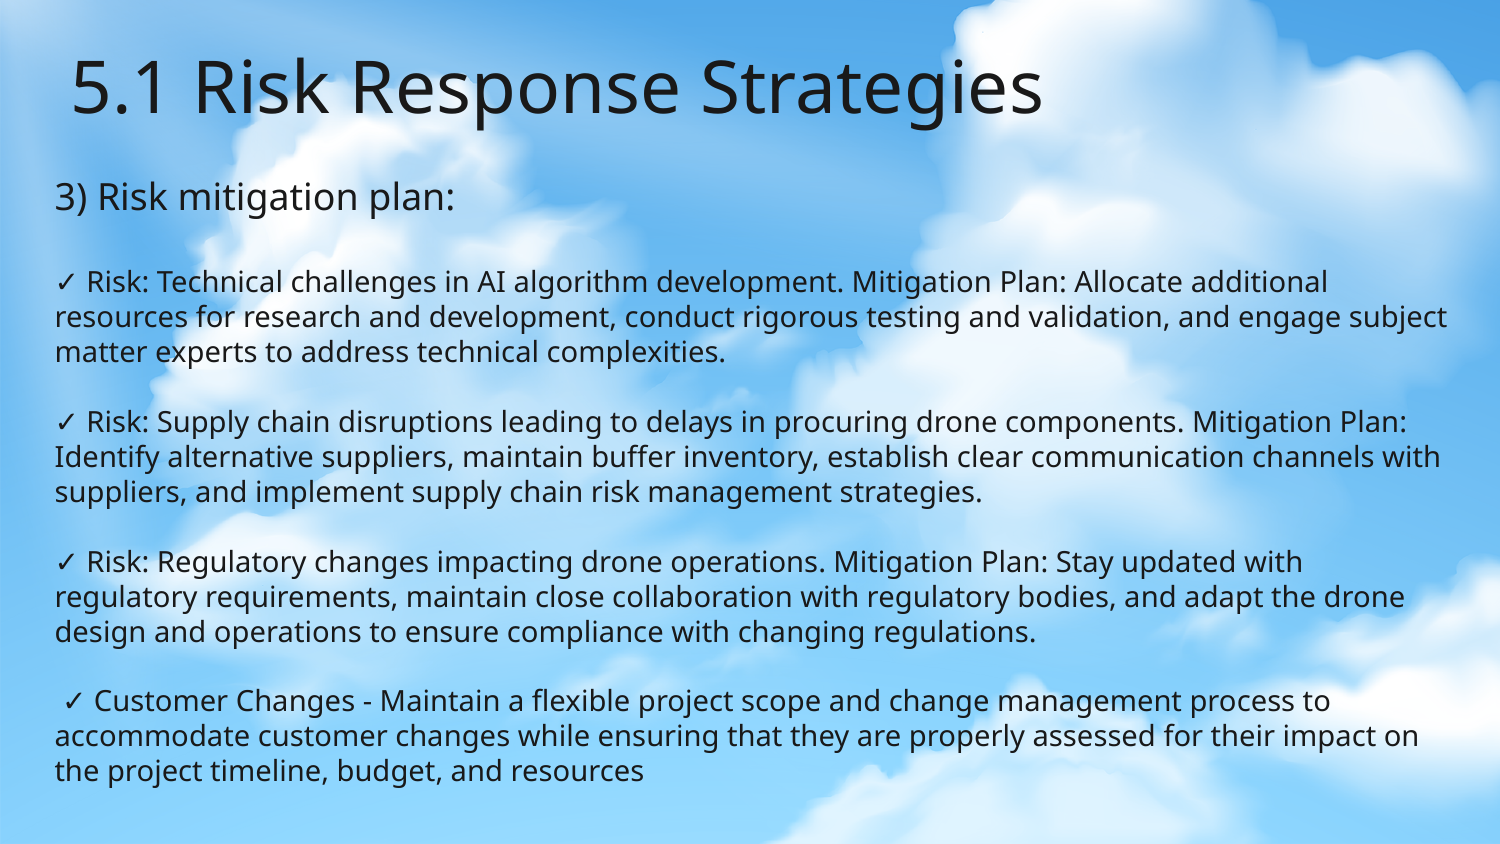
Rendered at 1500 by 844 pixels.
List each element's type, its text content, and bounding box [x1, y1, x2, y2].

subtitle 3) Risk mitigation plan: ✓ Risk: Technical challenges in AI algorithm development. Mitigation Plan: Allocate additional resources for research and development, conduct rigorous testing and validation, and engage subject matter experts to address technical complexities. ✓ Risk: Supply chain disruptions leading to delays in procuring drone components. Mitigation Plan: Identify alternative suppliers, maintain buffer inventory, establish clear communication channels with suppliers, and implement supply chain risk management strategies. ✓ Risk: Regulatory changes impacting drone operations. Mitigation Plan: Stay updated with regulatory requirements, maintain close collaboration with regulatory bodies, and adapt the drone design and operations to ensure compliance with changing regulations. ✓ Customer Changes - Maintain a flexible project scope and change management process to accommodate customer changes while ensuring that they are properly assessed for their impact on the project timeline, budget, and resources [39, 158, 1464, 833]
picture [0, 0, 1500, 844]
title 5.1 Risk Response Strategies [55, 25, 1132, 158]
